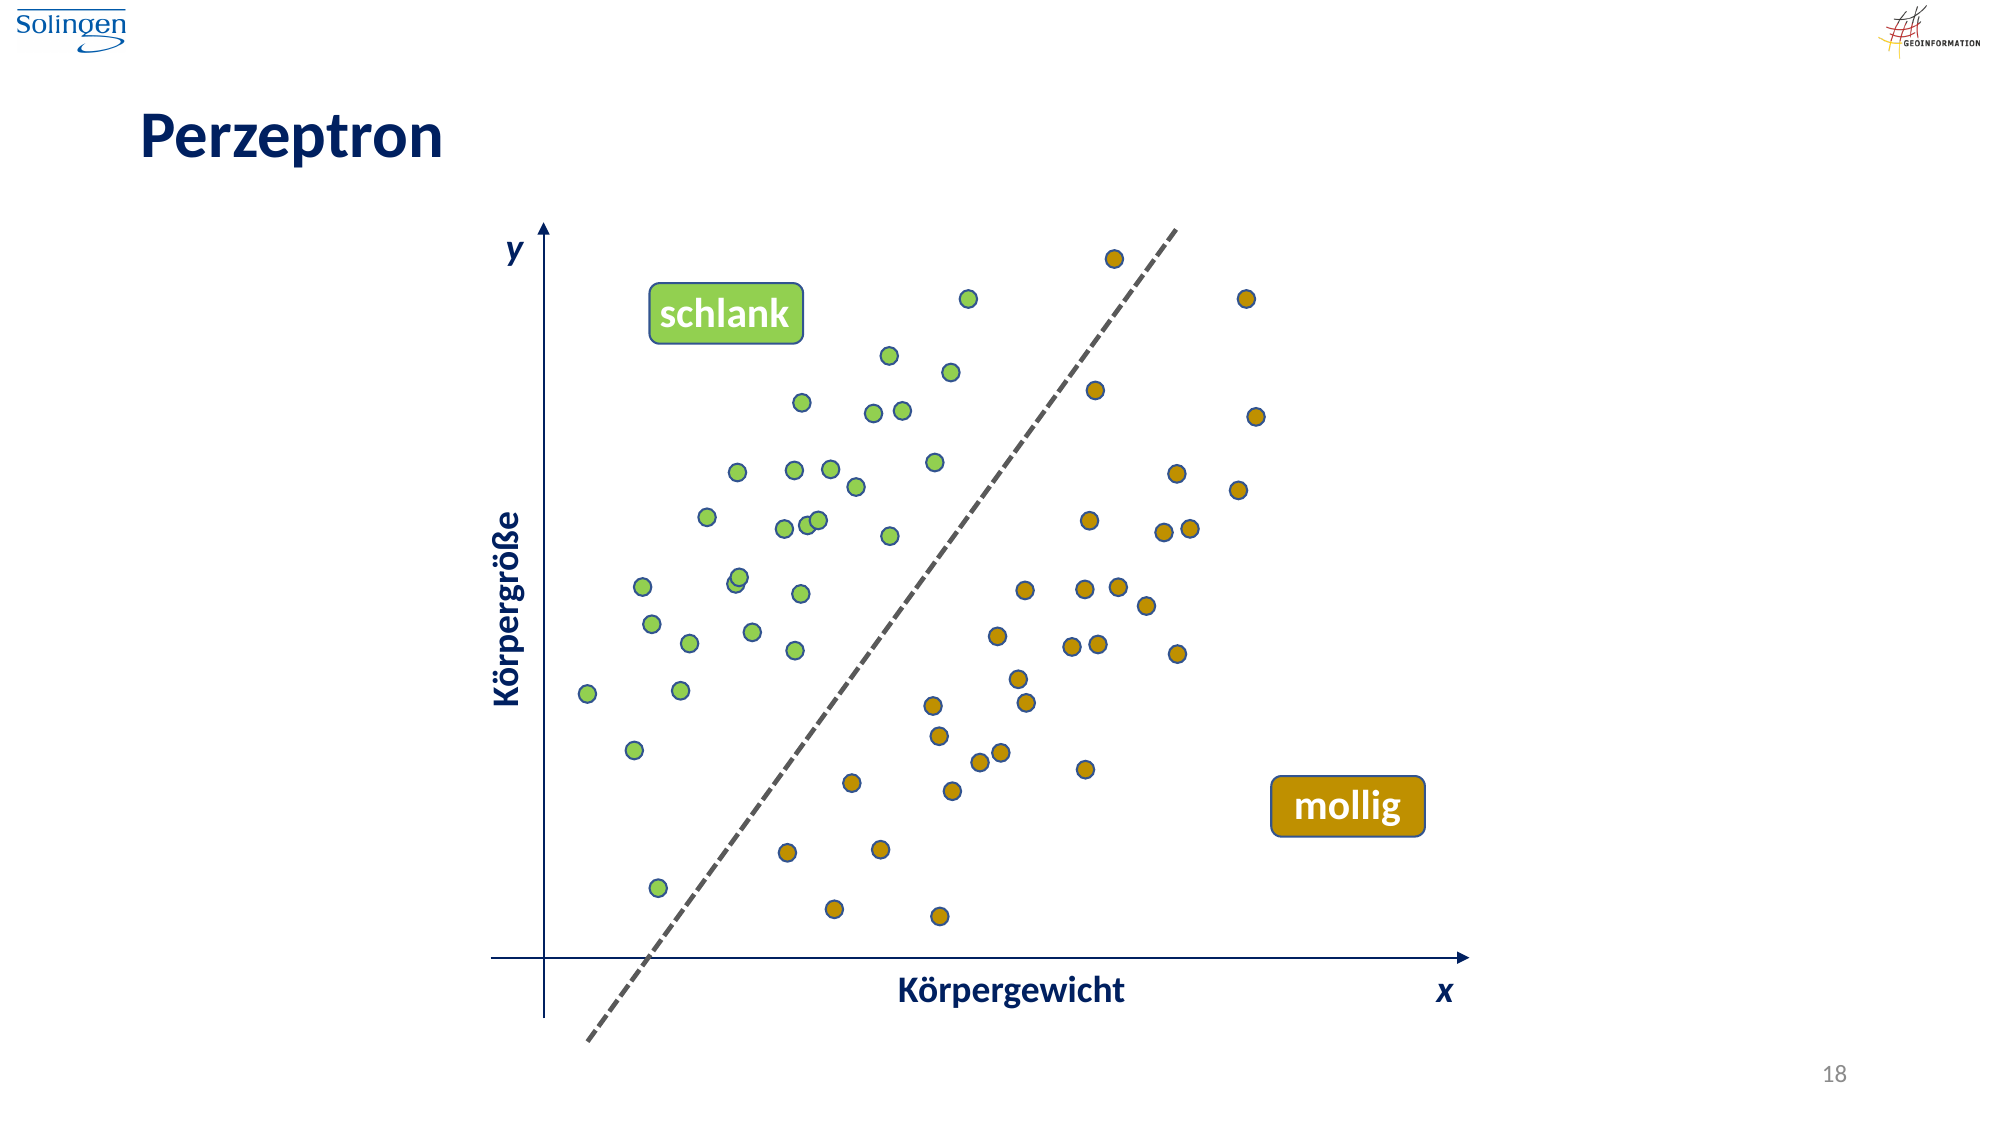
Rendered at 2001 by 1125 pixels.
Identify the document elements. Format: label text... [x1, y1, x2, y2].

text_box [473, 215, 1470, 1019]
slide_number 18 [1412, 1042, 1863, 1103]
text_box Perzeptron [125, 83, 745, 178]
picture [17, 9, 126, 53]
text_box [587, 227, 1178, 1042]
picture [1878, 5, 1980, 59]
